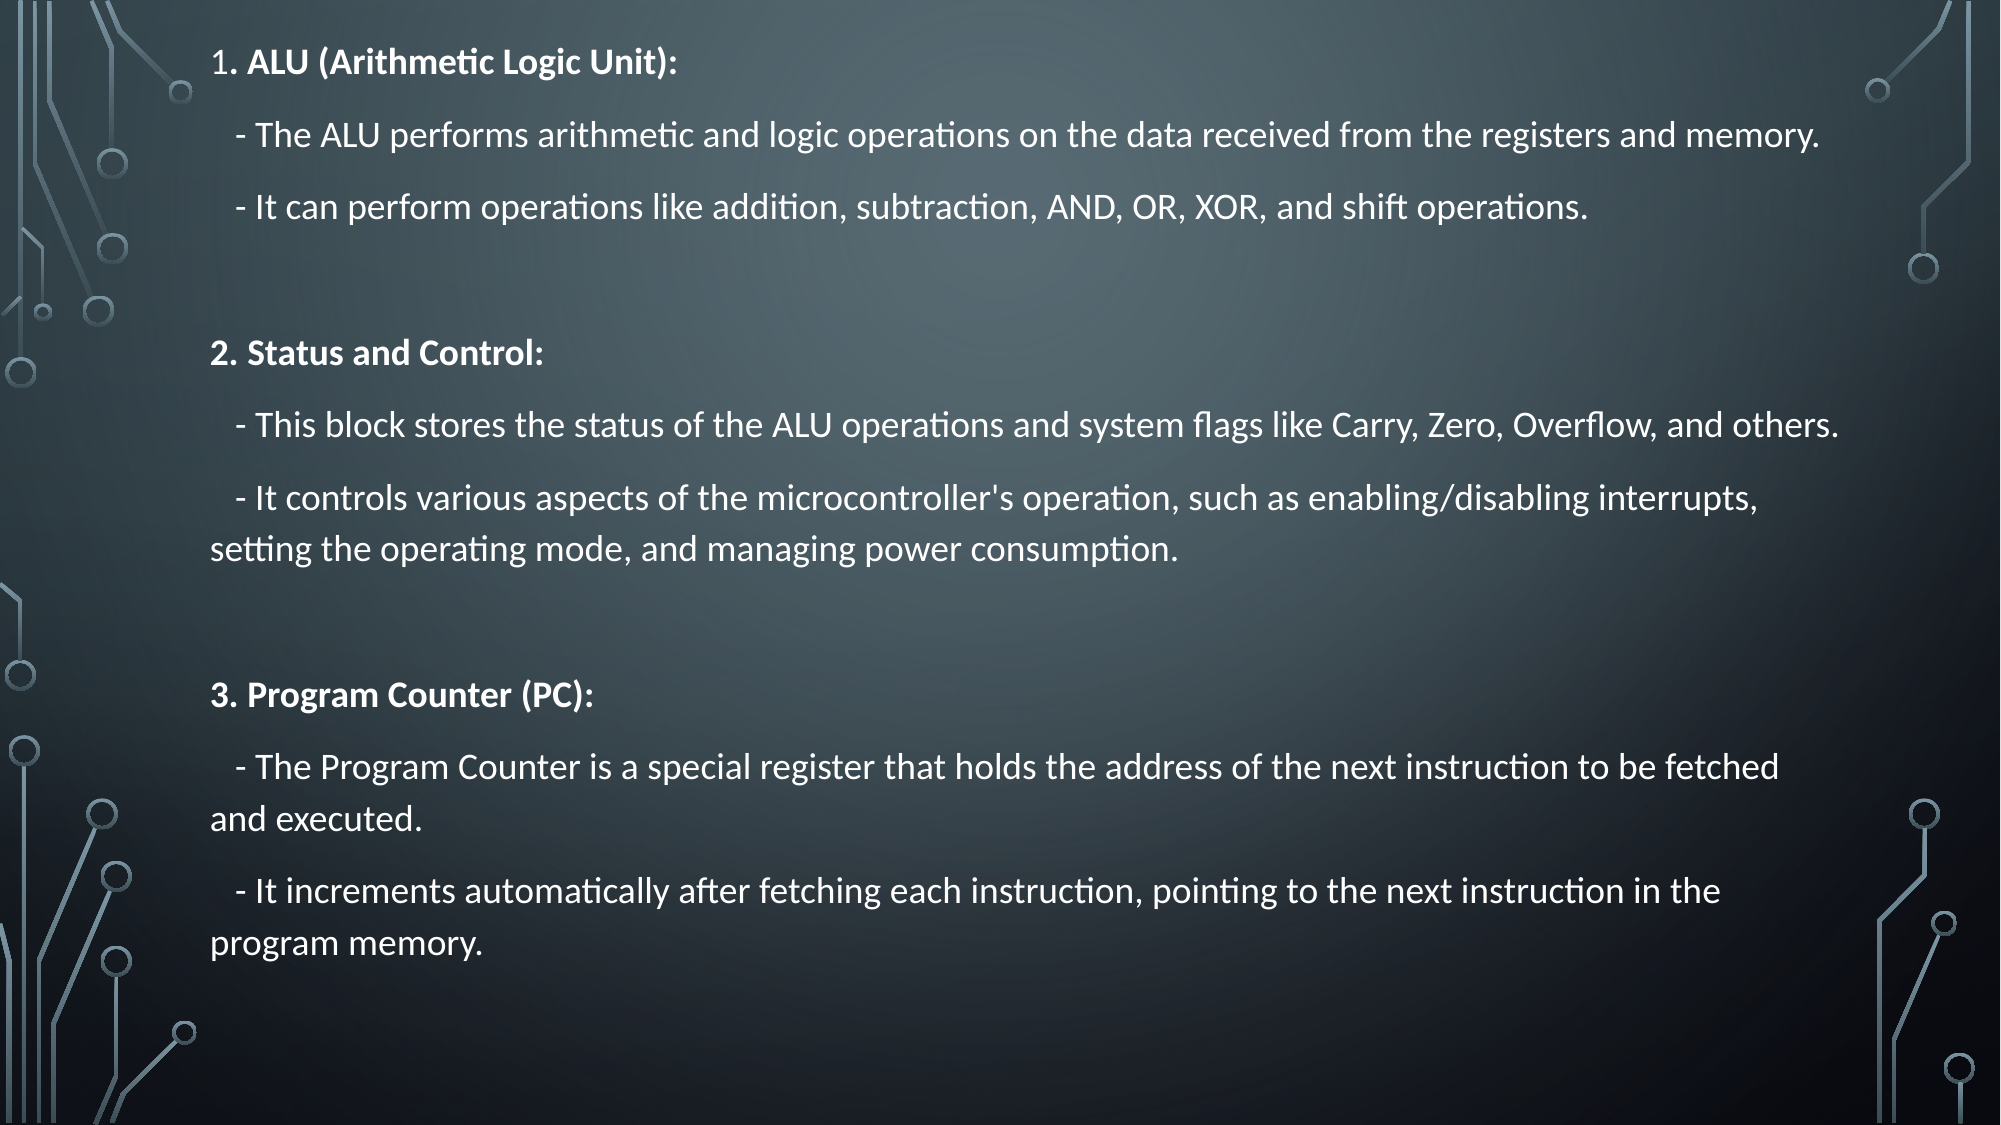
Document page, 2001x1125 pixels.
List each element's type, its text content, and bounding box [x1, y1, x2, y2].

text_box 1. ALU (Arithmetic Logic Unit): - The ALU performs arithmetic and logic operations on the data received from the registers and memory. - It can perform operations like addition, subtraction, AND, OR, XOR, and shift operations. 2. Status and Control: - This block stores the status of the ALU operations and system flags like Carry, Zero, Overflow, and others. - It controls various aspects of the microcontroller's operation, such as enabling/disabling interrupts, setting the operating mode, and managing power consumption. 3. Program Counter (PC): - The Program Counter is a special register that holds the address of the next instruction to be fetched and executed. - It increments automatically after fetching each instruction, pointing to the next instruction in the program memory. [194, 23, 1858, 1044]
